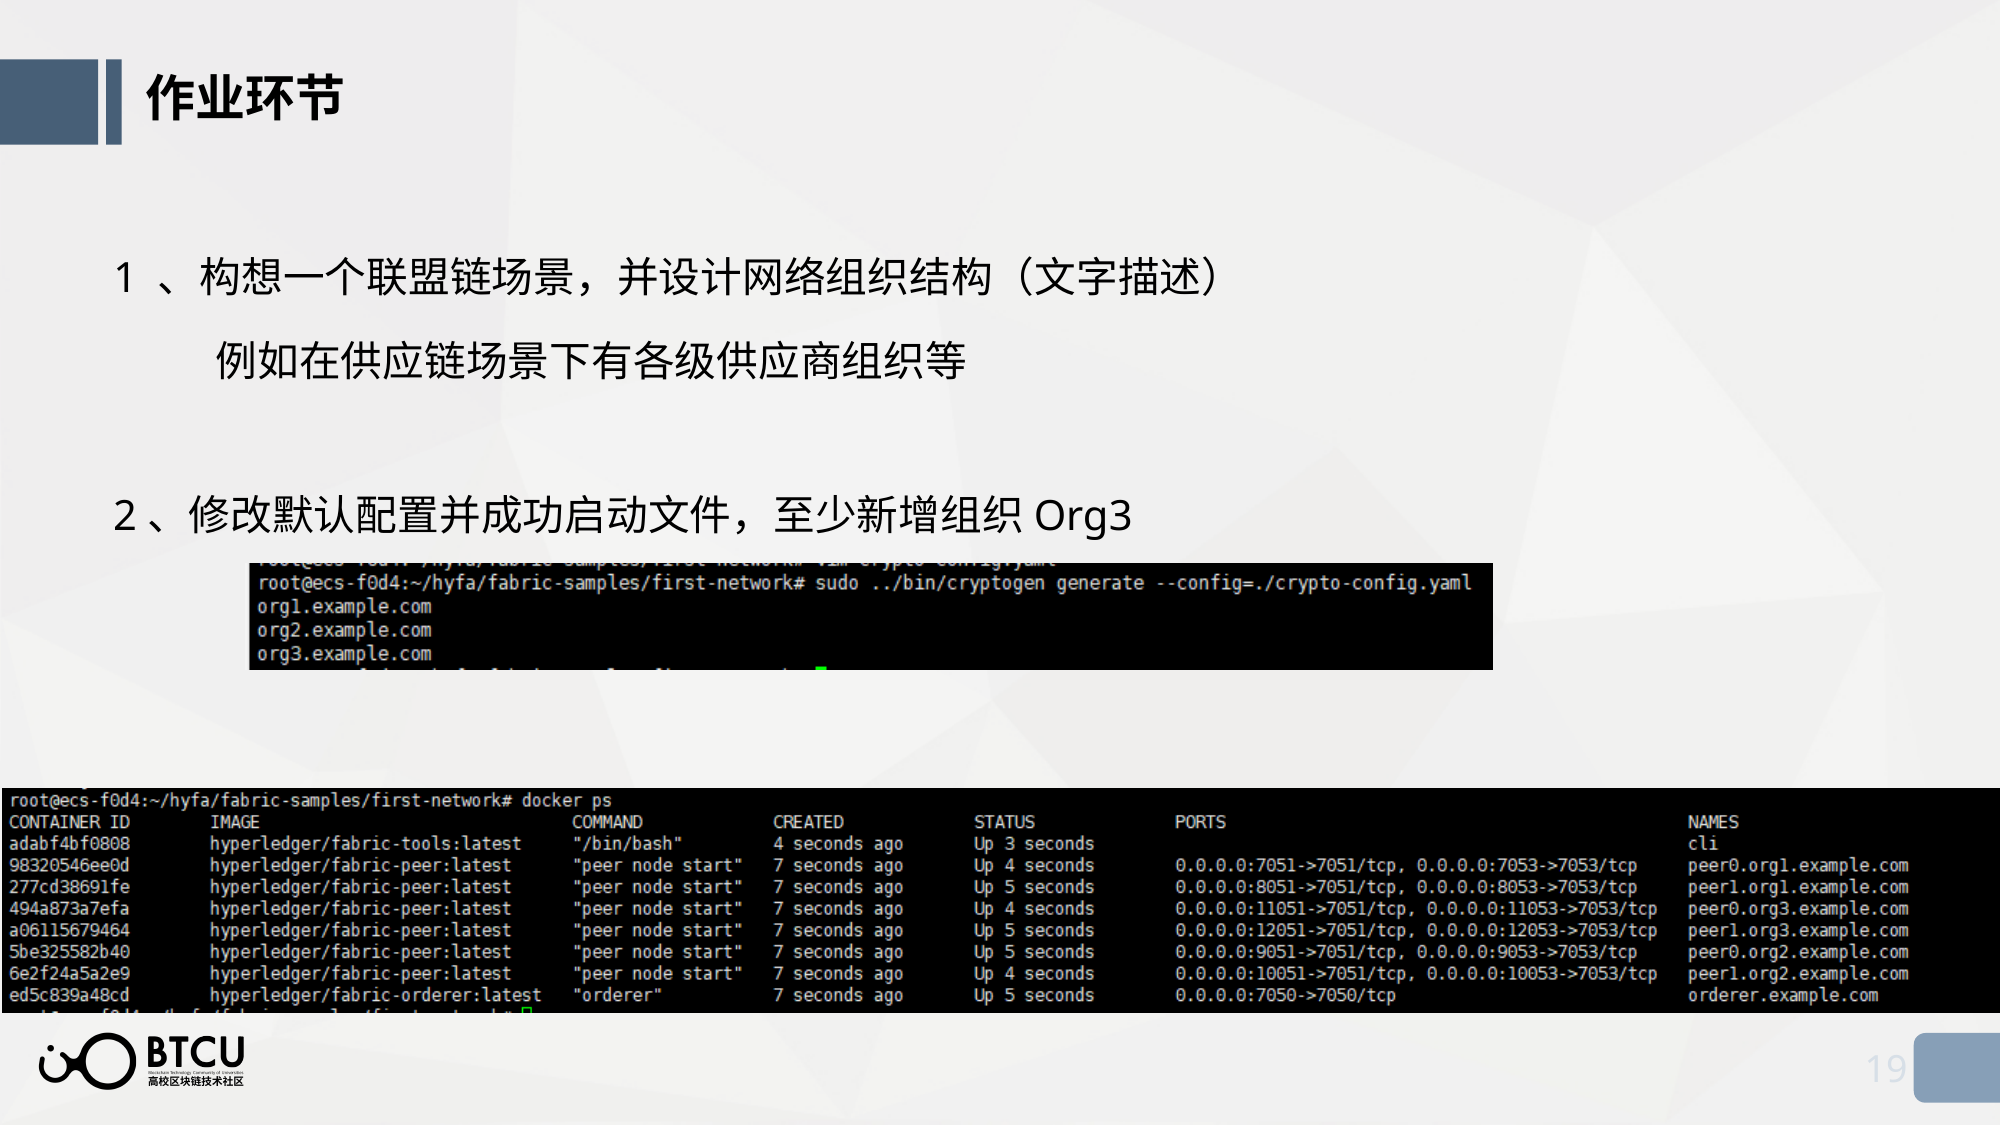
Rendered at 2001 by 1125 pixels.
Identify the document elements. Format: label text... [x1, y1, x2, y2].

text_box 作业环节 [130, 58, 361, 134]
list 1 、构想一个联盟链场景，并设计网络组织结构（文字描述） 例如在供应链场景下有各级供应商组织等 [98, 231, 1824, 429]
text_box 2、修改默认配置并成功启动文件，至少新增组织Org3 [98, 481, 1207, 547]
picture [245, 563, 1493, 670]
text_box [0, 59, 99, 145]
text_box 19 [1849, 1037, 2000, 1104]
text_box [106, 59, 122, 145]
picture [2, 788, 2000, 1125]
text_box [1916, 1032, 2000, 1037]
